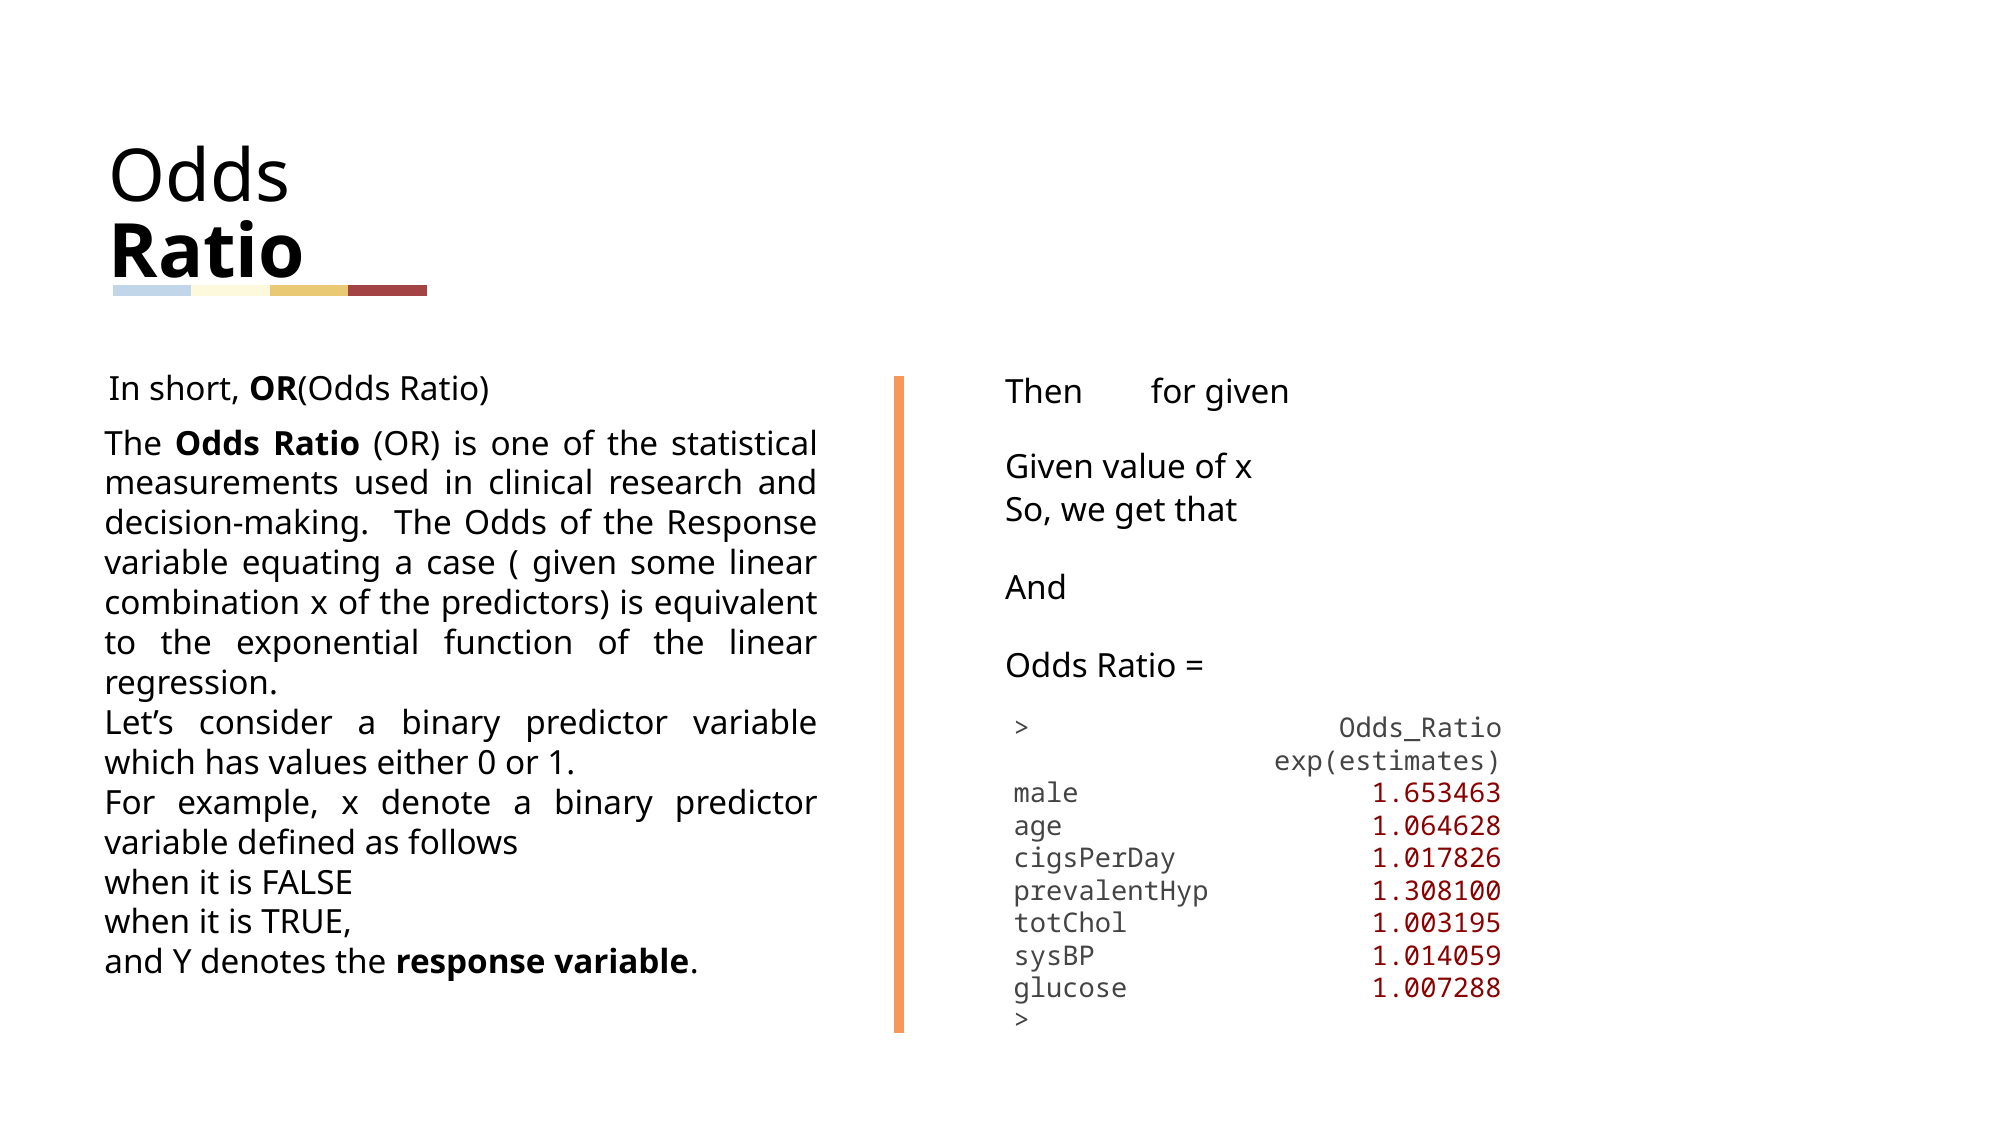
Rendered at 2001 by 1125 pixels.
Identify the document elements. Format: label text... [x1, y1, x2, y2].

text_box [989, 362, 1880, 1047]
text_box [93, 120, 819, 319]
text_box In short, OR(Odds Ratio) [93, 359, 508, 415]
